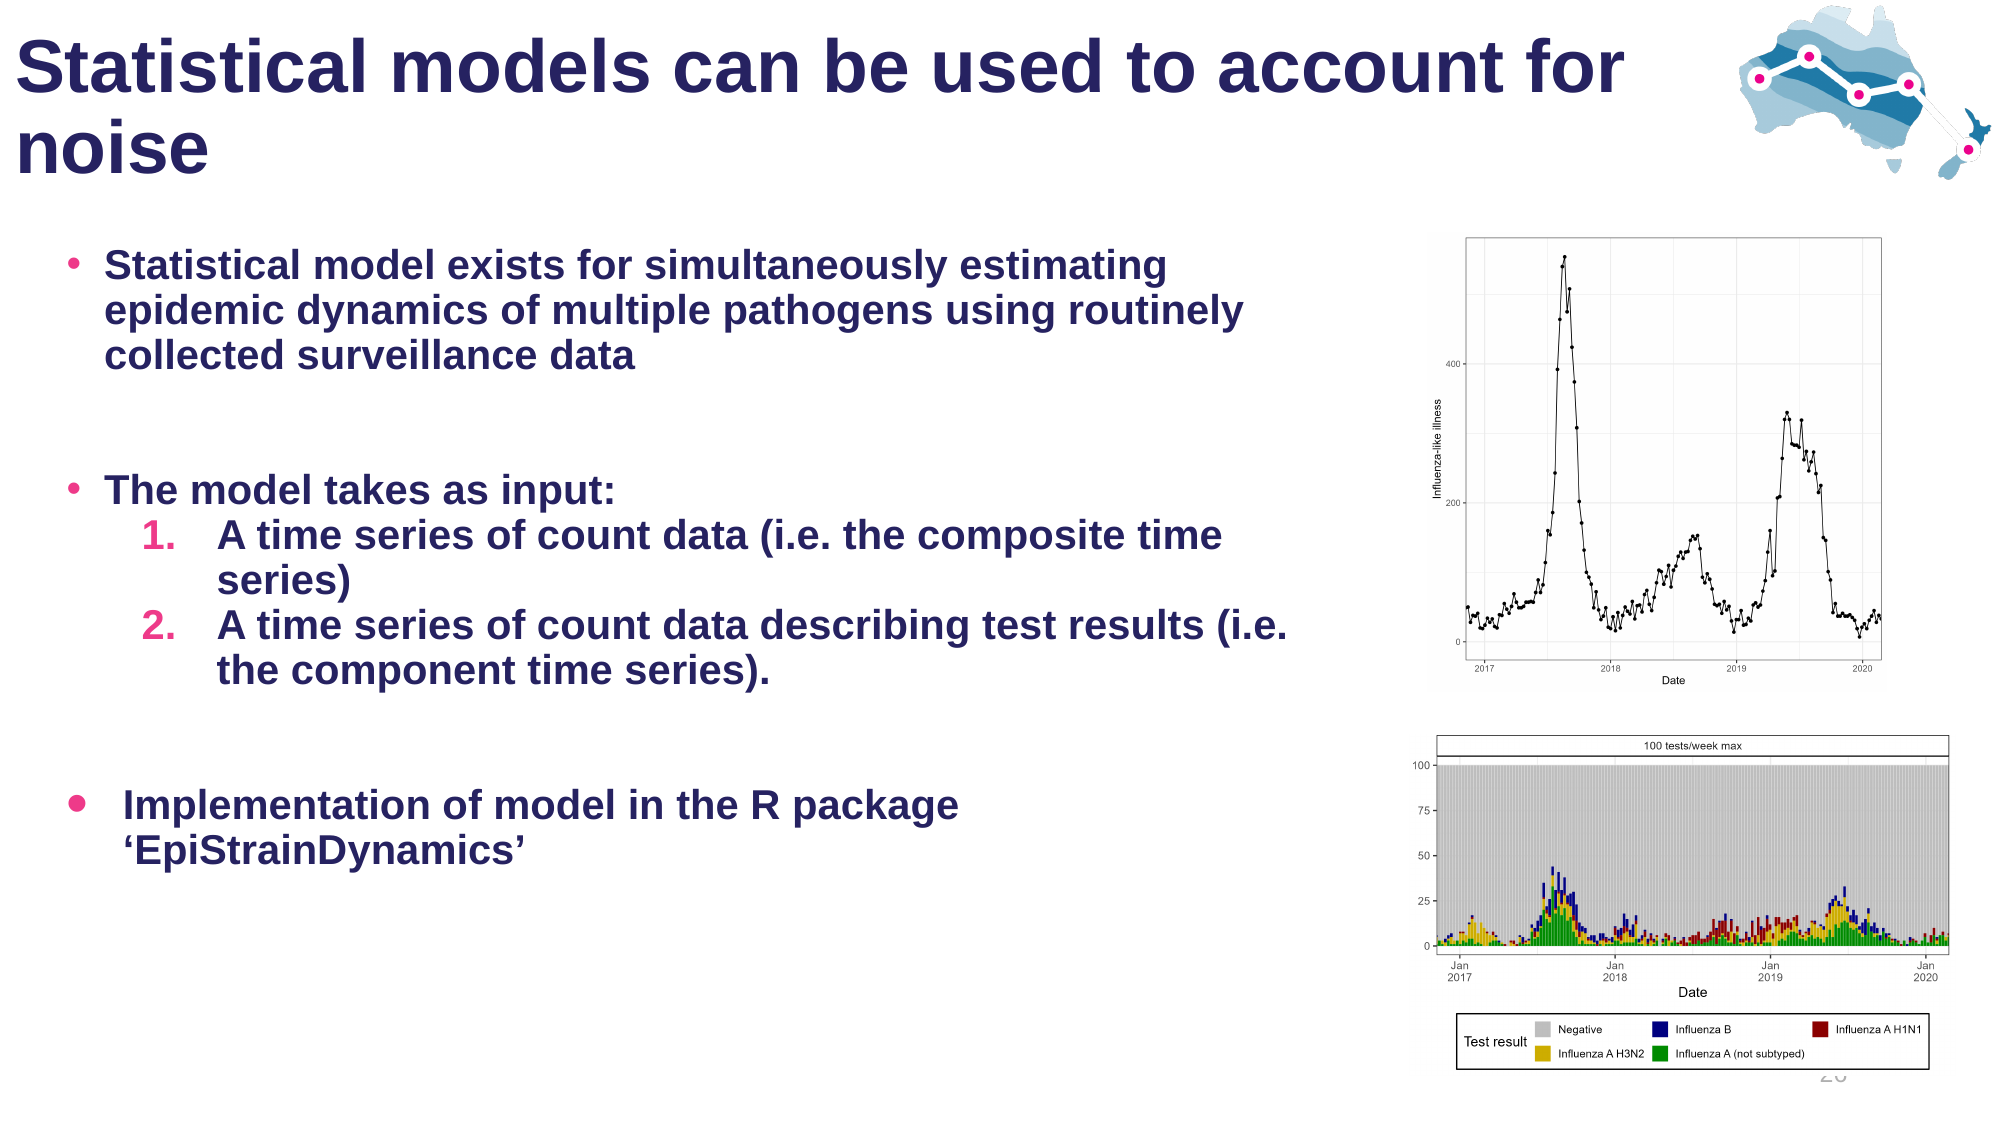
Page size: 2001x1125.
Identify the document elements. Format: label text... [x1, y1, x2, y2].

picture [1724, 0, 2000, 185]
slide_number 26 [1412, 1076, 1863, 1103]
title Statistical models can be used to account for noise [0, 0, 1700, 218]
picture [1426, 232, 1887, 692]
picture [1409, 734, 1956, 1076]
text_box Statistical model exists for simultaneously estimating epidemic dynamics of multiple pathogens using routinely collected surveillance data The model takes as input: A time series of count data (i.e. the composite time series) A time series of count data describing test results (i.e. the component time series). Implementation of model in the R package ‘EpiStrainDynamics’ [51, 235, 1371, 1125]
